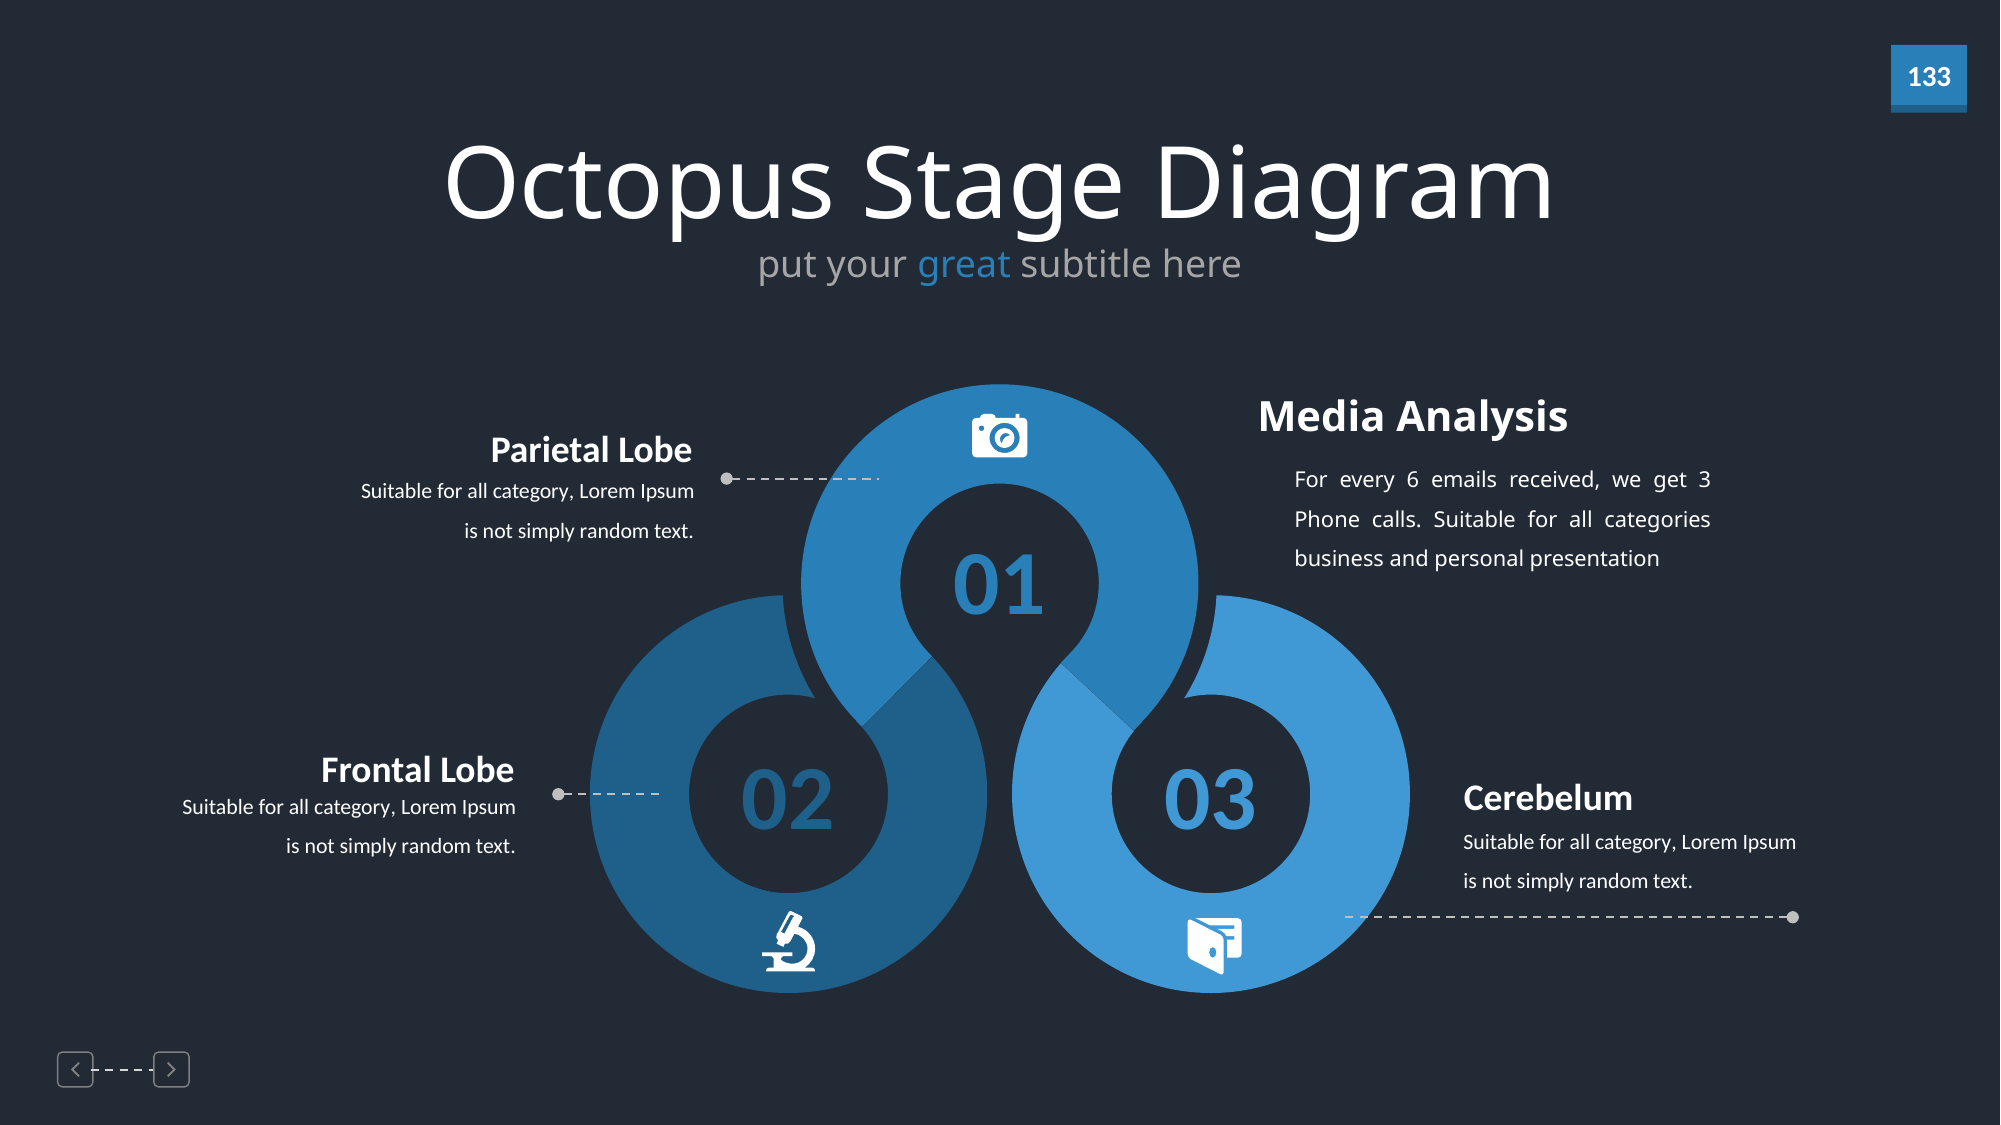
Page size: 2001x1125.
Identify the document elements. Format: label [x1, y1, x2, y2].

text_box [1448, 743, 1818, 898]
text_box [938, 515, 1061, 641]
text_box [727, 730, 850, 856]
text_box [341, 394, 710, 548]
text_box [427, 111, 1573, 293]
text_box [1272, 381, 1727, 580]
text_box [151, 714, 531, 863]
text_box [1149, 730, 1273, 856]
text_box [558, 384, 1793, 994]
